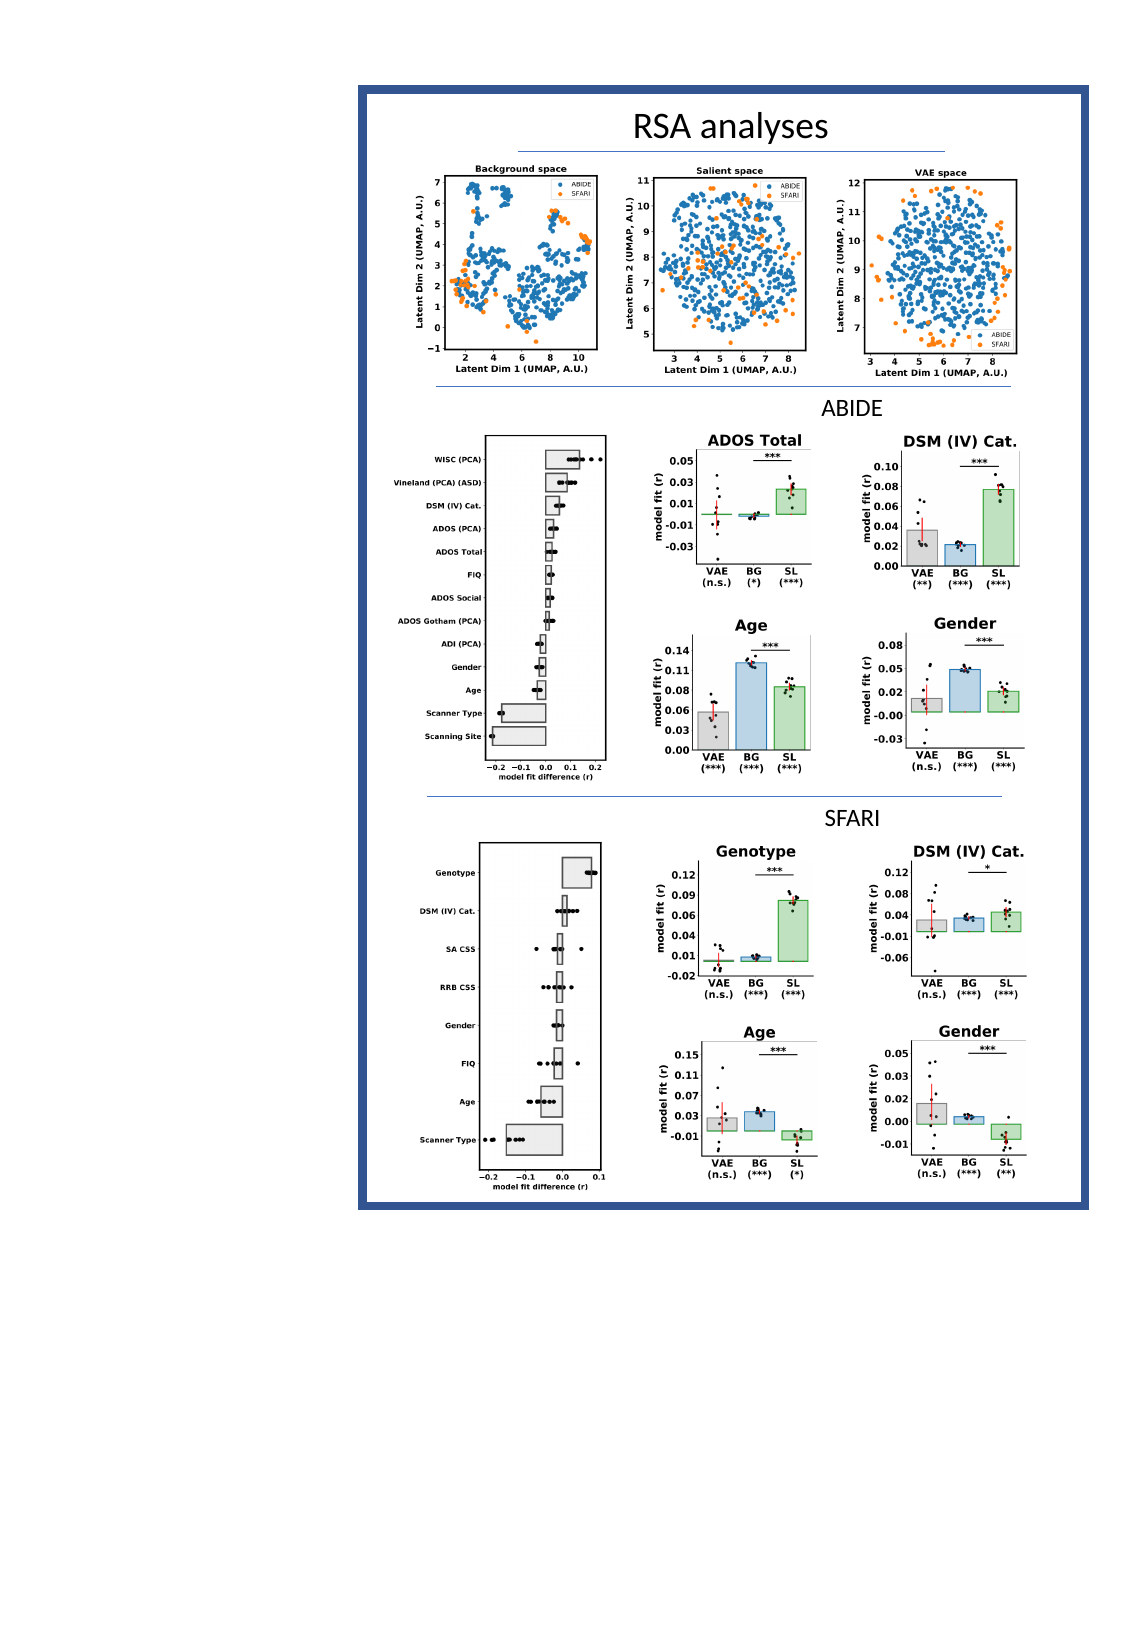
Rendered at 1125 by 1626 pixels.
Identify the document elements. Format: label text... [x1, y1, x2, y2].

text_box ABIDE [806, 387, 899, 430]
picture [656, 1023, 819, 1183]
picture [408, 148, 603, 377]
picture [389, 431, 609, 784]
picture [653, 842, 816, 1002]
picture [859, 433, 1022, 593]
picture [859, 614, 1026, 774]
picture [828, 152, 1023, 381]
picture [866, 842, 1029, 1002]
picture [651, 431, 814, 591]
text_box RSA analyses [618, 93, 845, 151]
text_box SFARI [809, 797, 896, 840]
picture [866, 1022, 1029, 1182]
picture [650, 616, 813, 776]
picture [415, 838, 609, 1194]
picture [618, 149, 813, 378]
text_box [361, 89, 1086, 1207]
